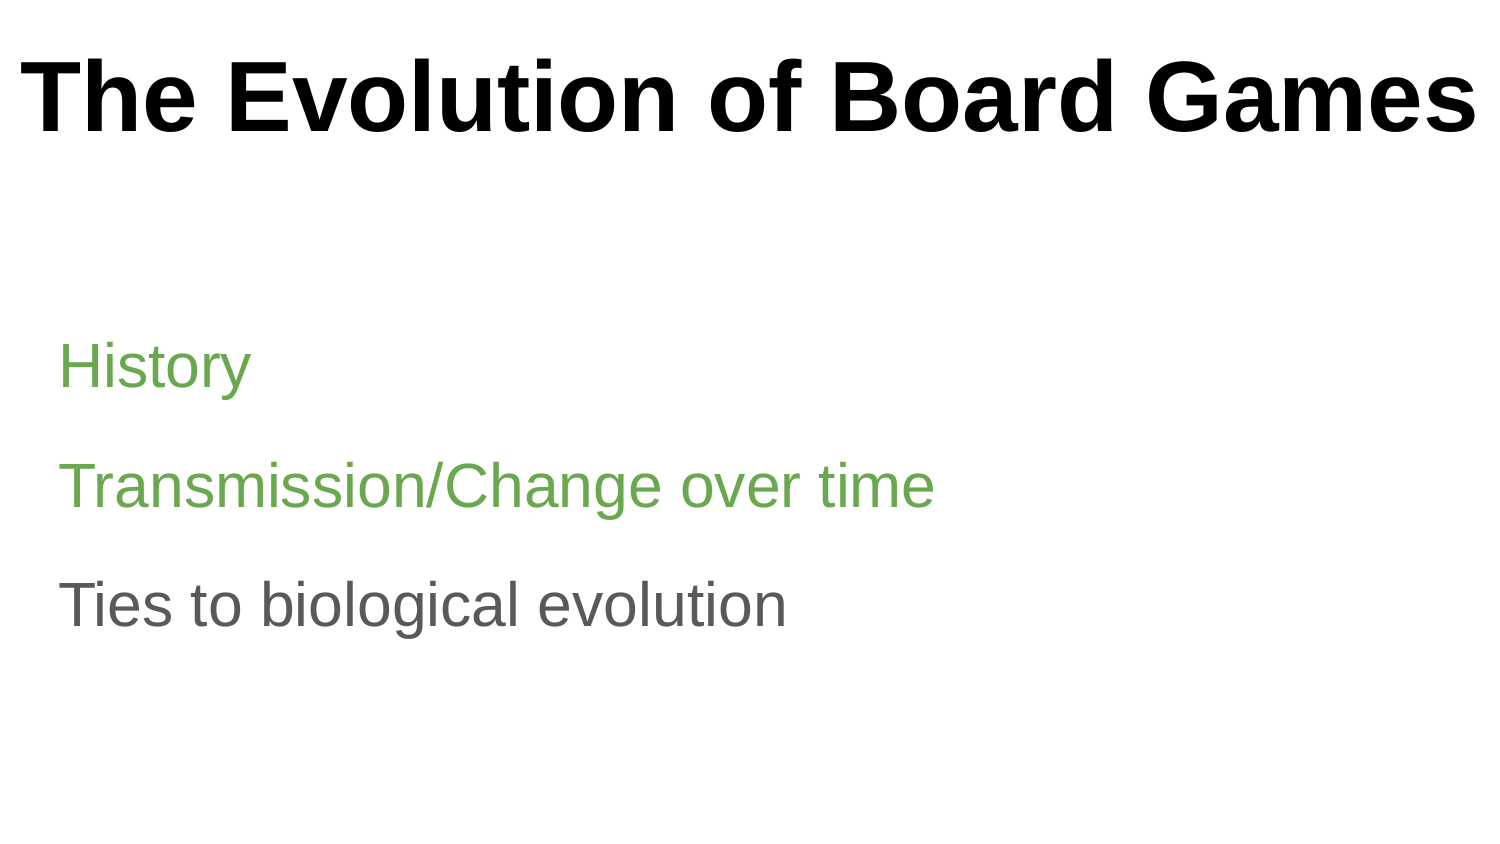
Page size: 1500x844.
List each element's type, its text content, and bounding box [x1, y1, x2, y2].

list History Transmission/Change over time Ties to biological evolution [36, 298, 1435, 573]
title The Evolution of Board Games [0, 16, 1500, 144]
